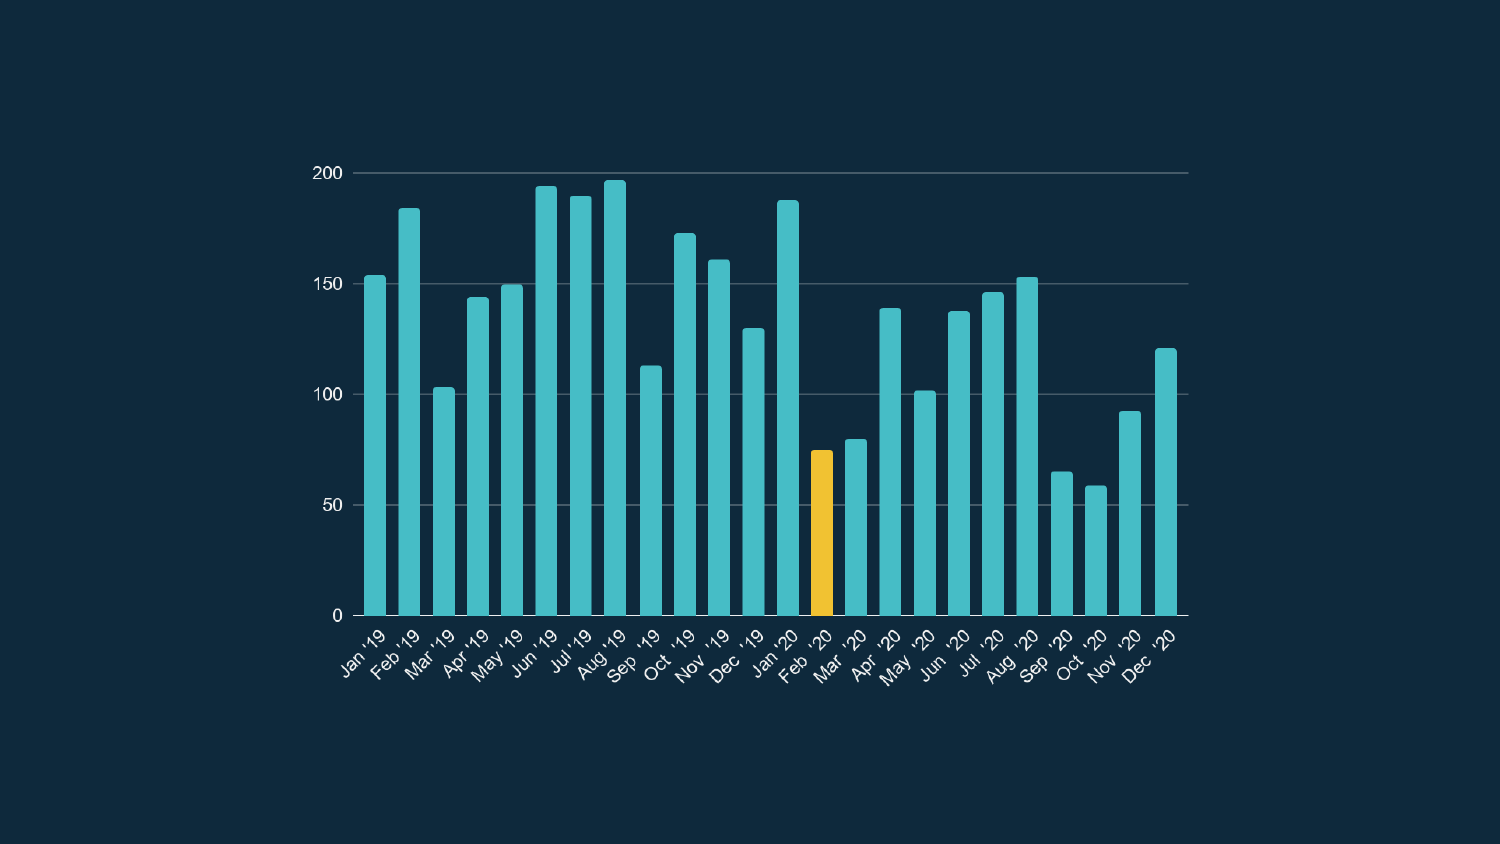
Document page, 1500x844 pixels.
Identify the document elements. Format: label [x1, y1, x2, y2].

picture [283, 133, 1217, 711]
